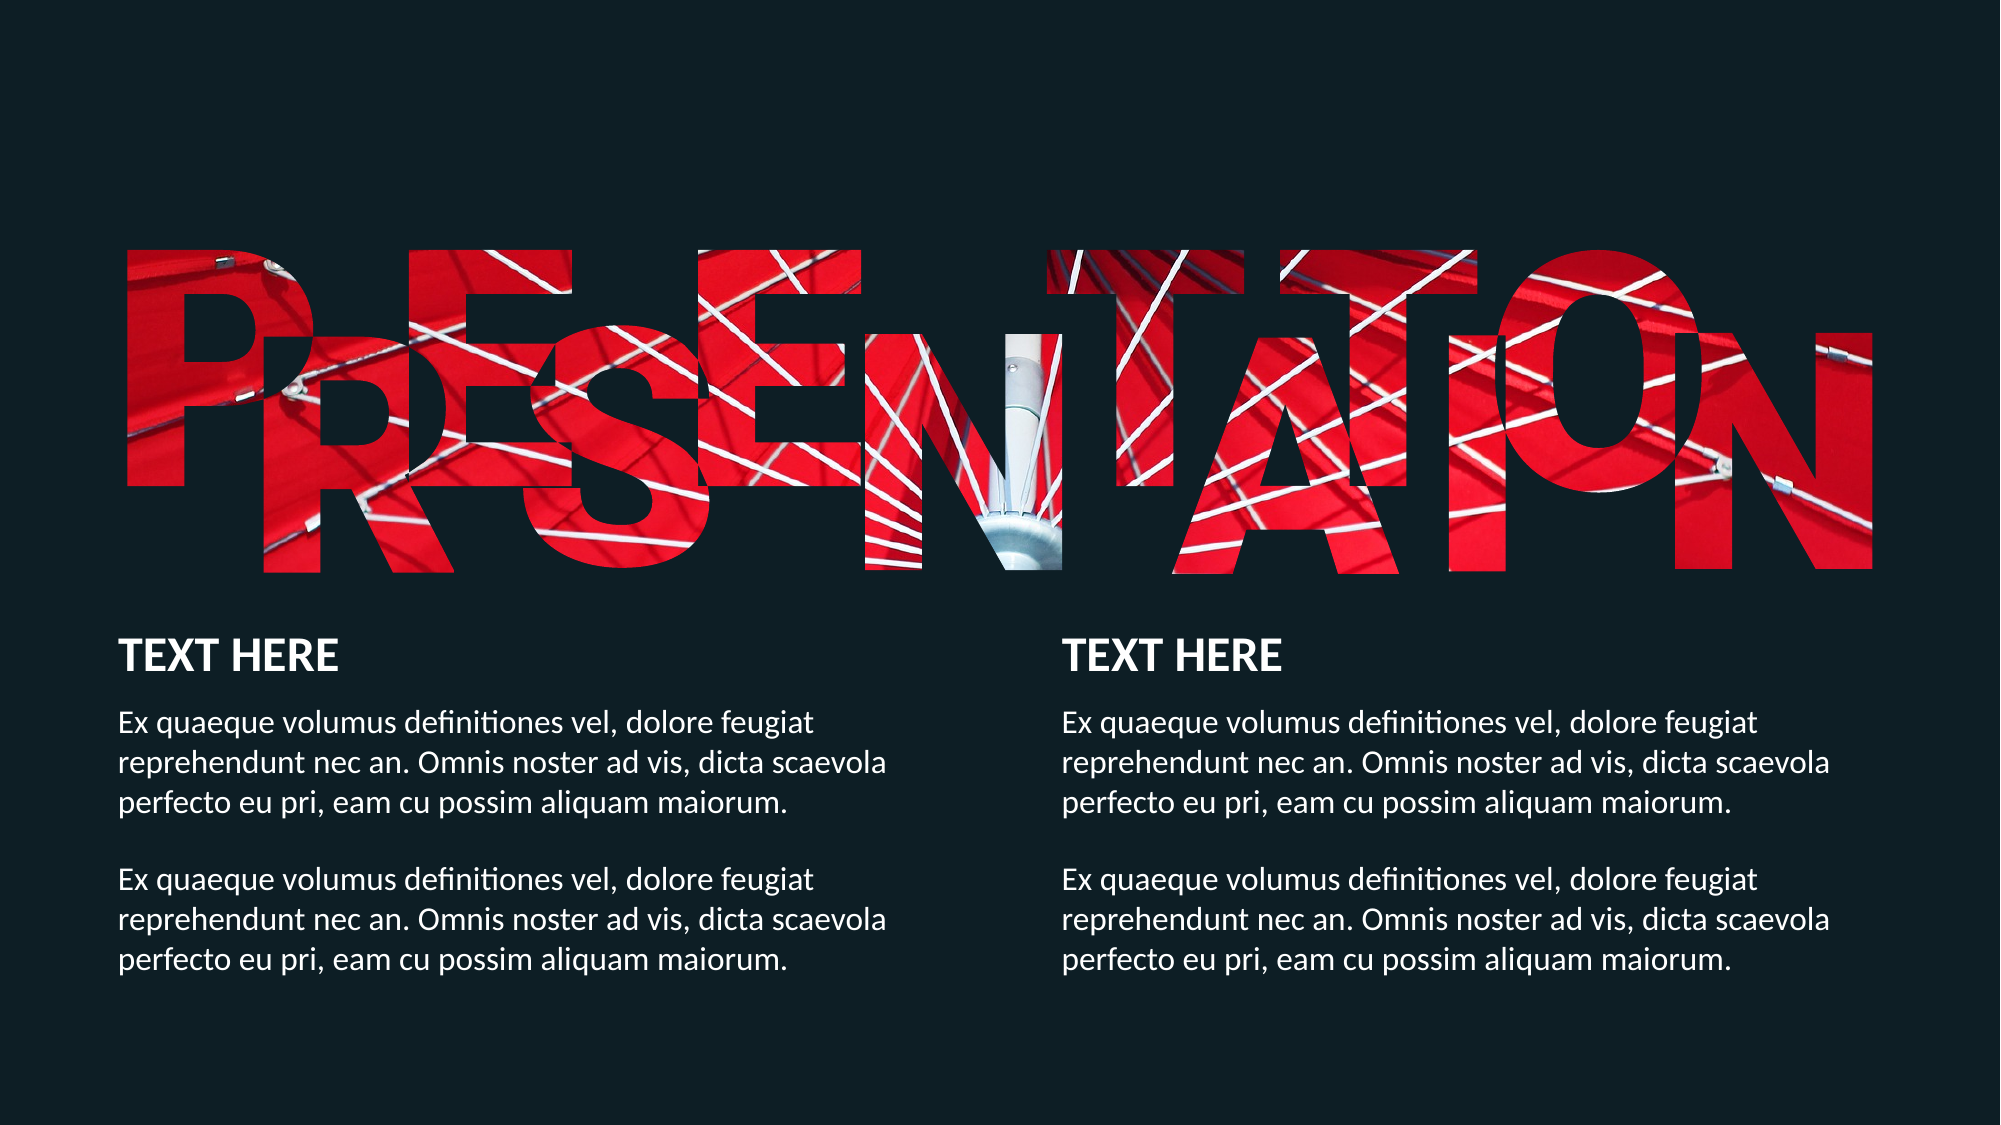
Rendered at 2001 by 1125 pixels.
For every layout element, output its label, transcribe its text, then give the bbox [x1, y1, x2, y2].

text_box TEXT HERE [103, 616, 417, 687]
text_box Ex quaeque volumus definitiones vel, dolore feugiat reprehendunt nec an. Omnis noster ad vis, dicta scaevola perfecto eu pri, eam cu possim aliquam maiorum. [1046, 693, 1866, 828]
text_box Ex quaeque volumus definitiones vel, dolore feugiat reprehendunt nec an. Omnis noster ad vis, dicta scaevola perfecto eu pri, eam cu possim aliquam maiorum. [103, 693, 922, 828]
text_box TEXT HERE [1046, 616, 1361, 687]
text_box Ex quaeque volumus definitiones vel, dolore feugiat reprehendunt nec an. Omnis noster ad vis, dicta scaevola perfecto eu pri, eam cu possim aliquam maiorum. [103, 849, 922, 985]
text_box Ex quaeque volumus definitiones vel, dolore feugiat reprehendunt nec an. Omnis noster ad vis, dicta scaevola perfecto eu pri, eam cu possim aliquam maiorum. [1046, 849, 1866, 985]
picture [127, 249, 1873, 574]
